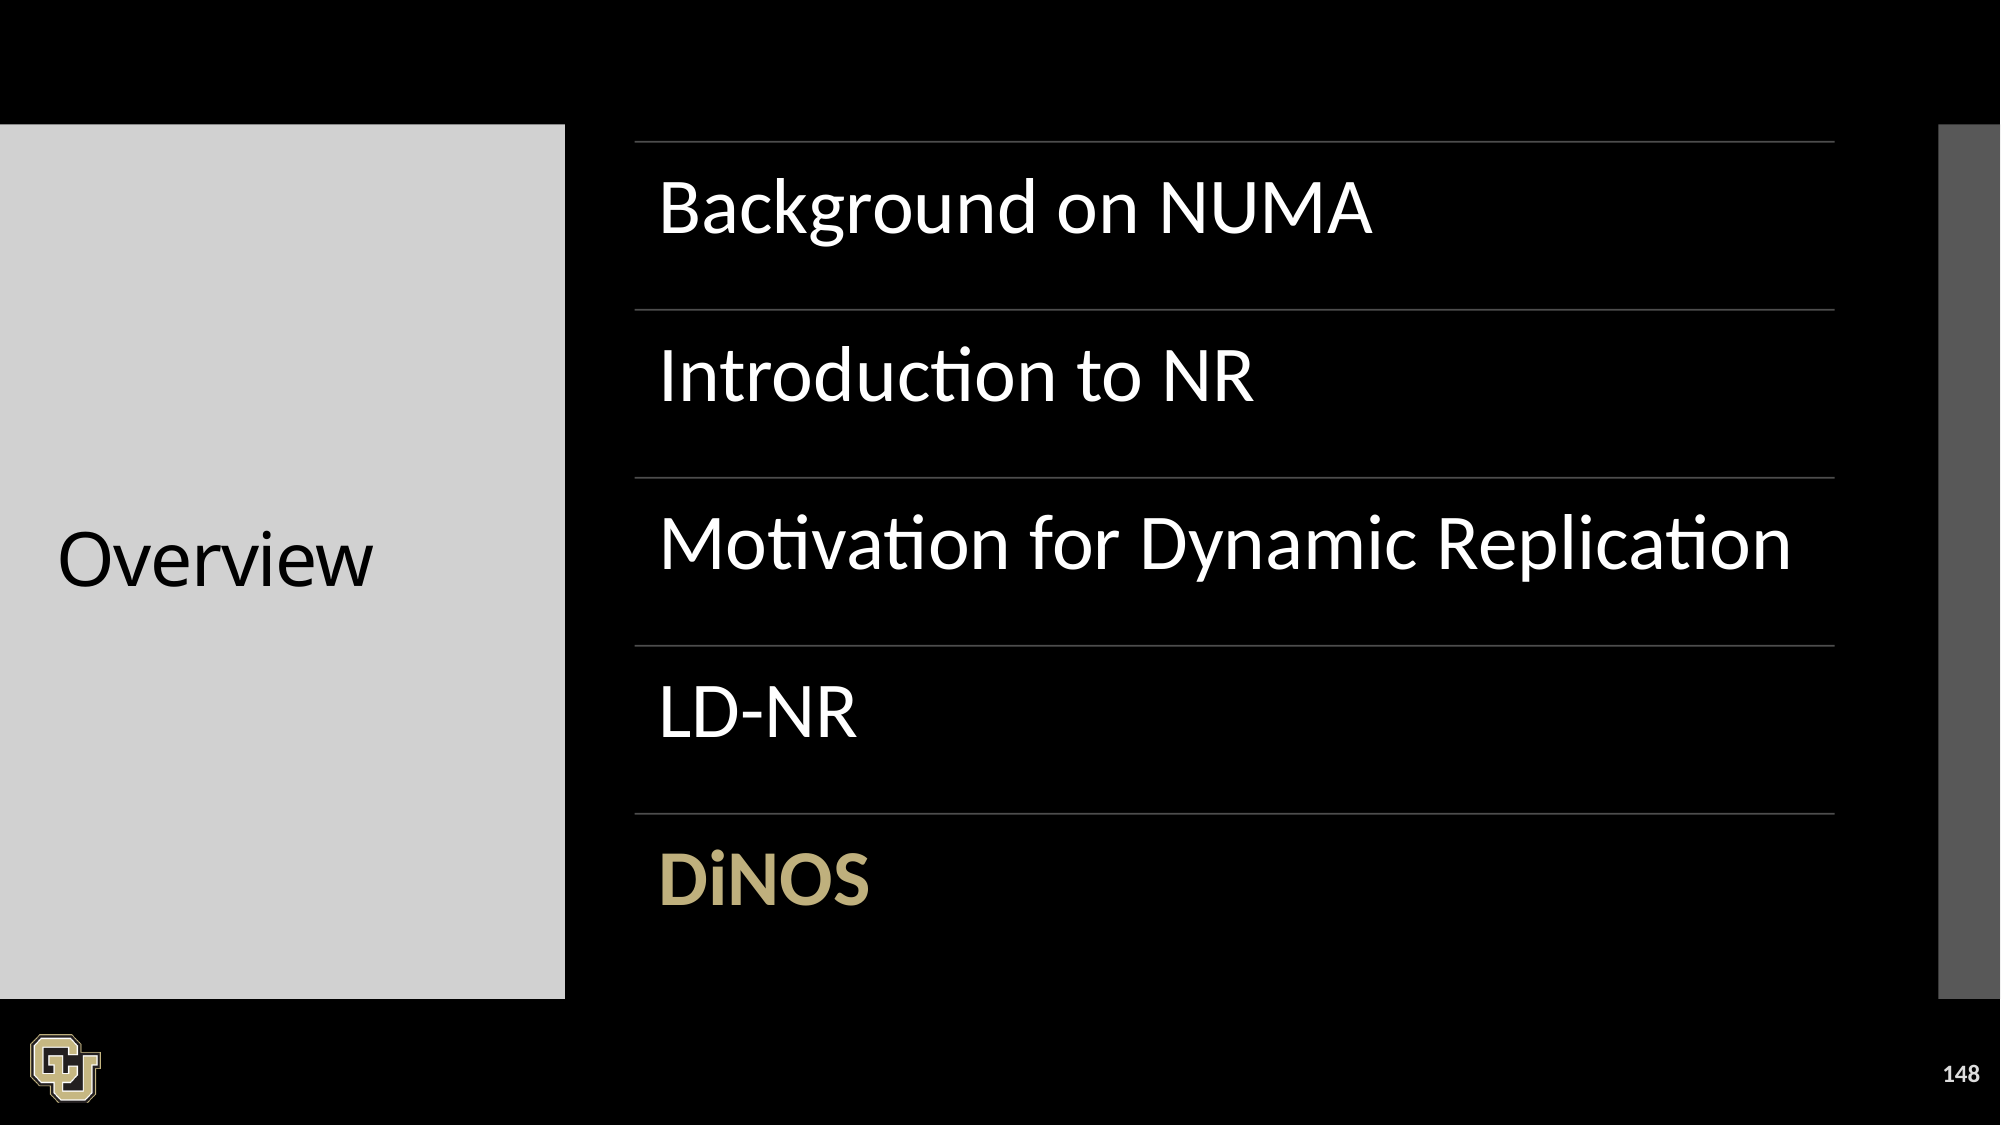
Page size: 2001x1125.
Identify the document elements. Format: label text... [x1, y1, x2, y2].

slide_number 148 [1744, 1042, 1996, 1103]
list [634, 141, 1835, 982]
title Overview [41, 184, 525, 940]
